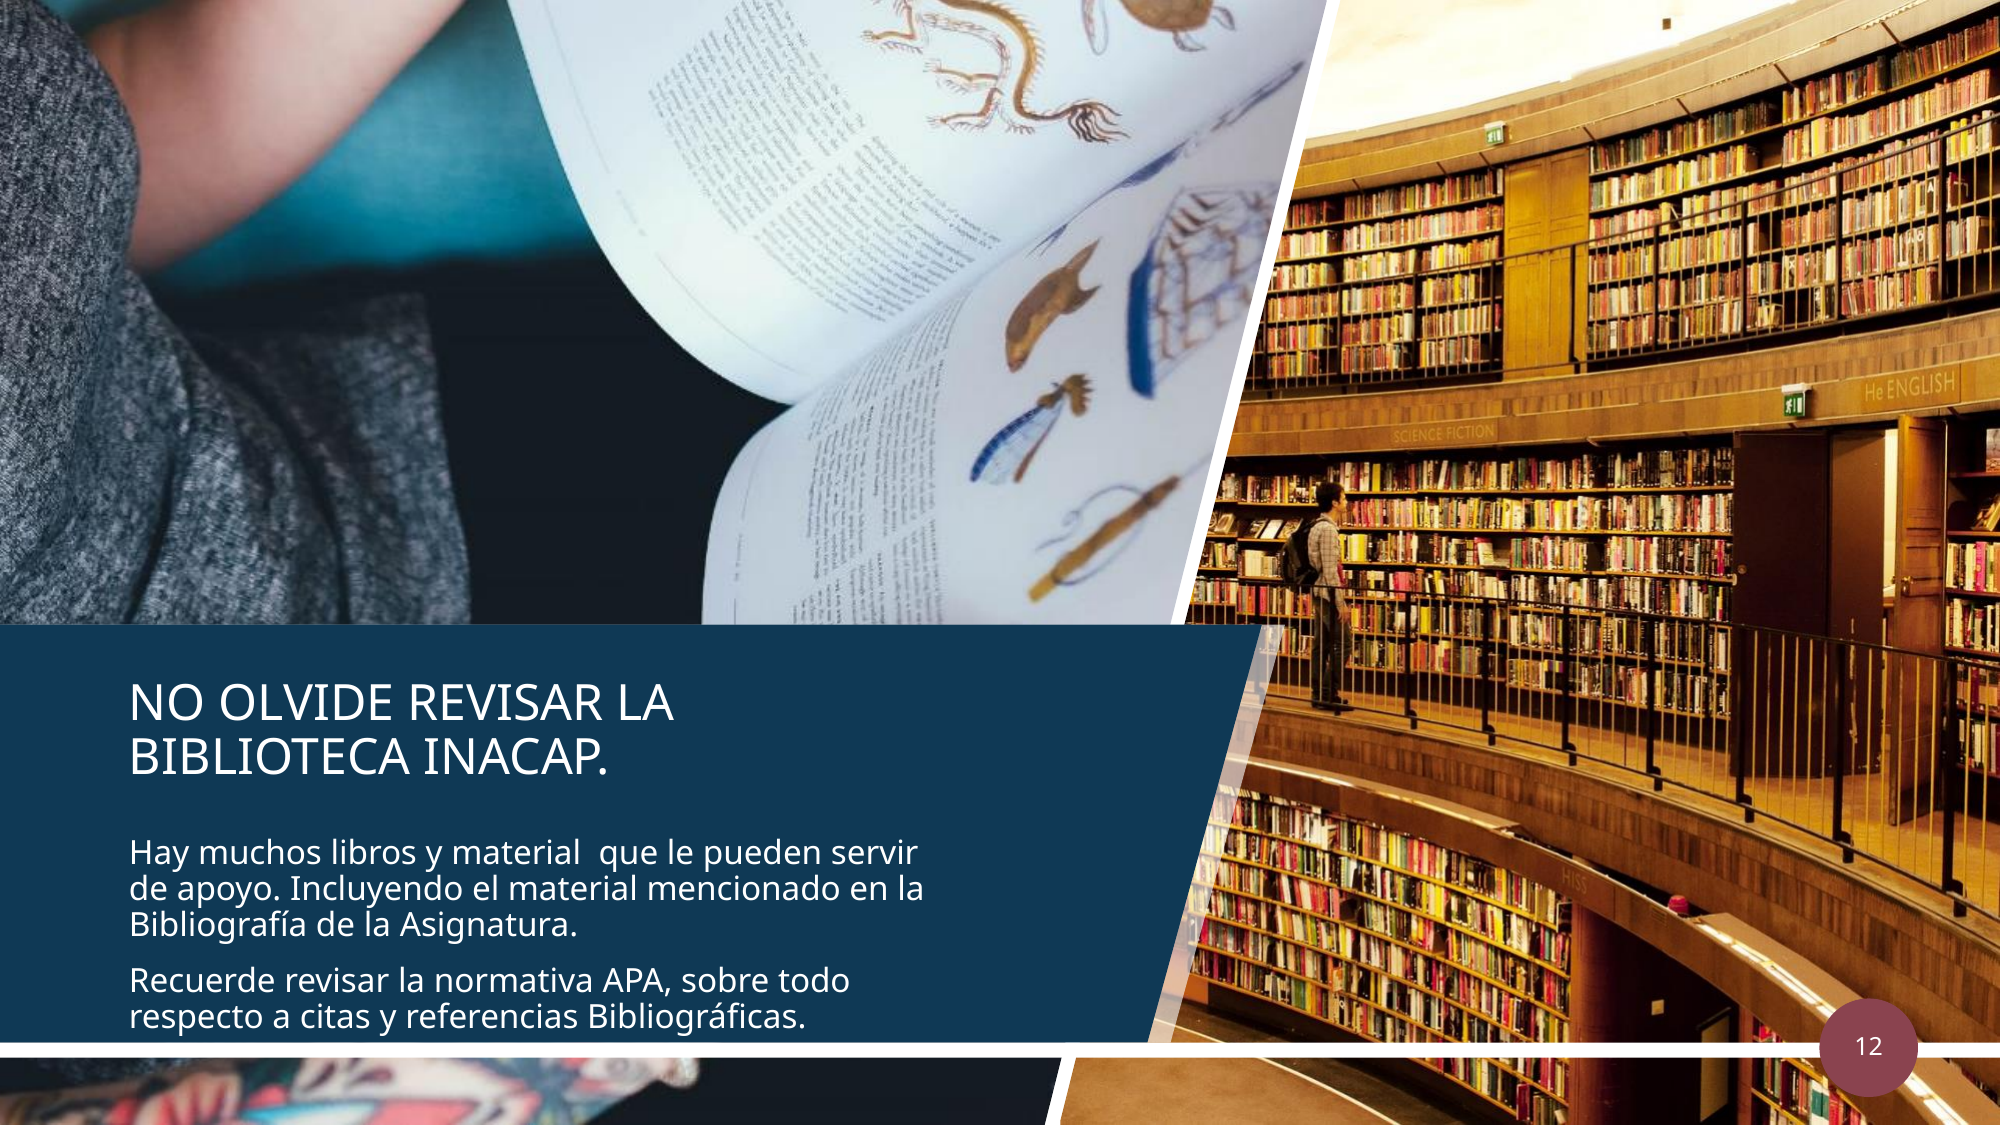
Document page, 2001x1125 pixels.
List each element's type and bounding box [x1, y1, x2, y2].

picture [0, 0, 2000, 1125]
text_box [0, 624, 1285, 1043]
